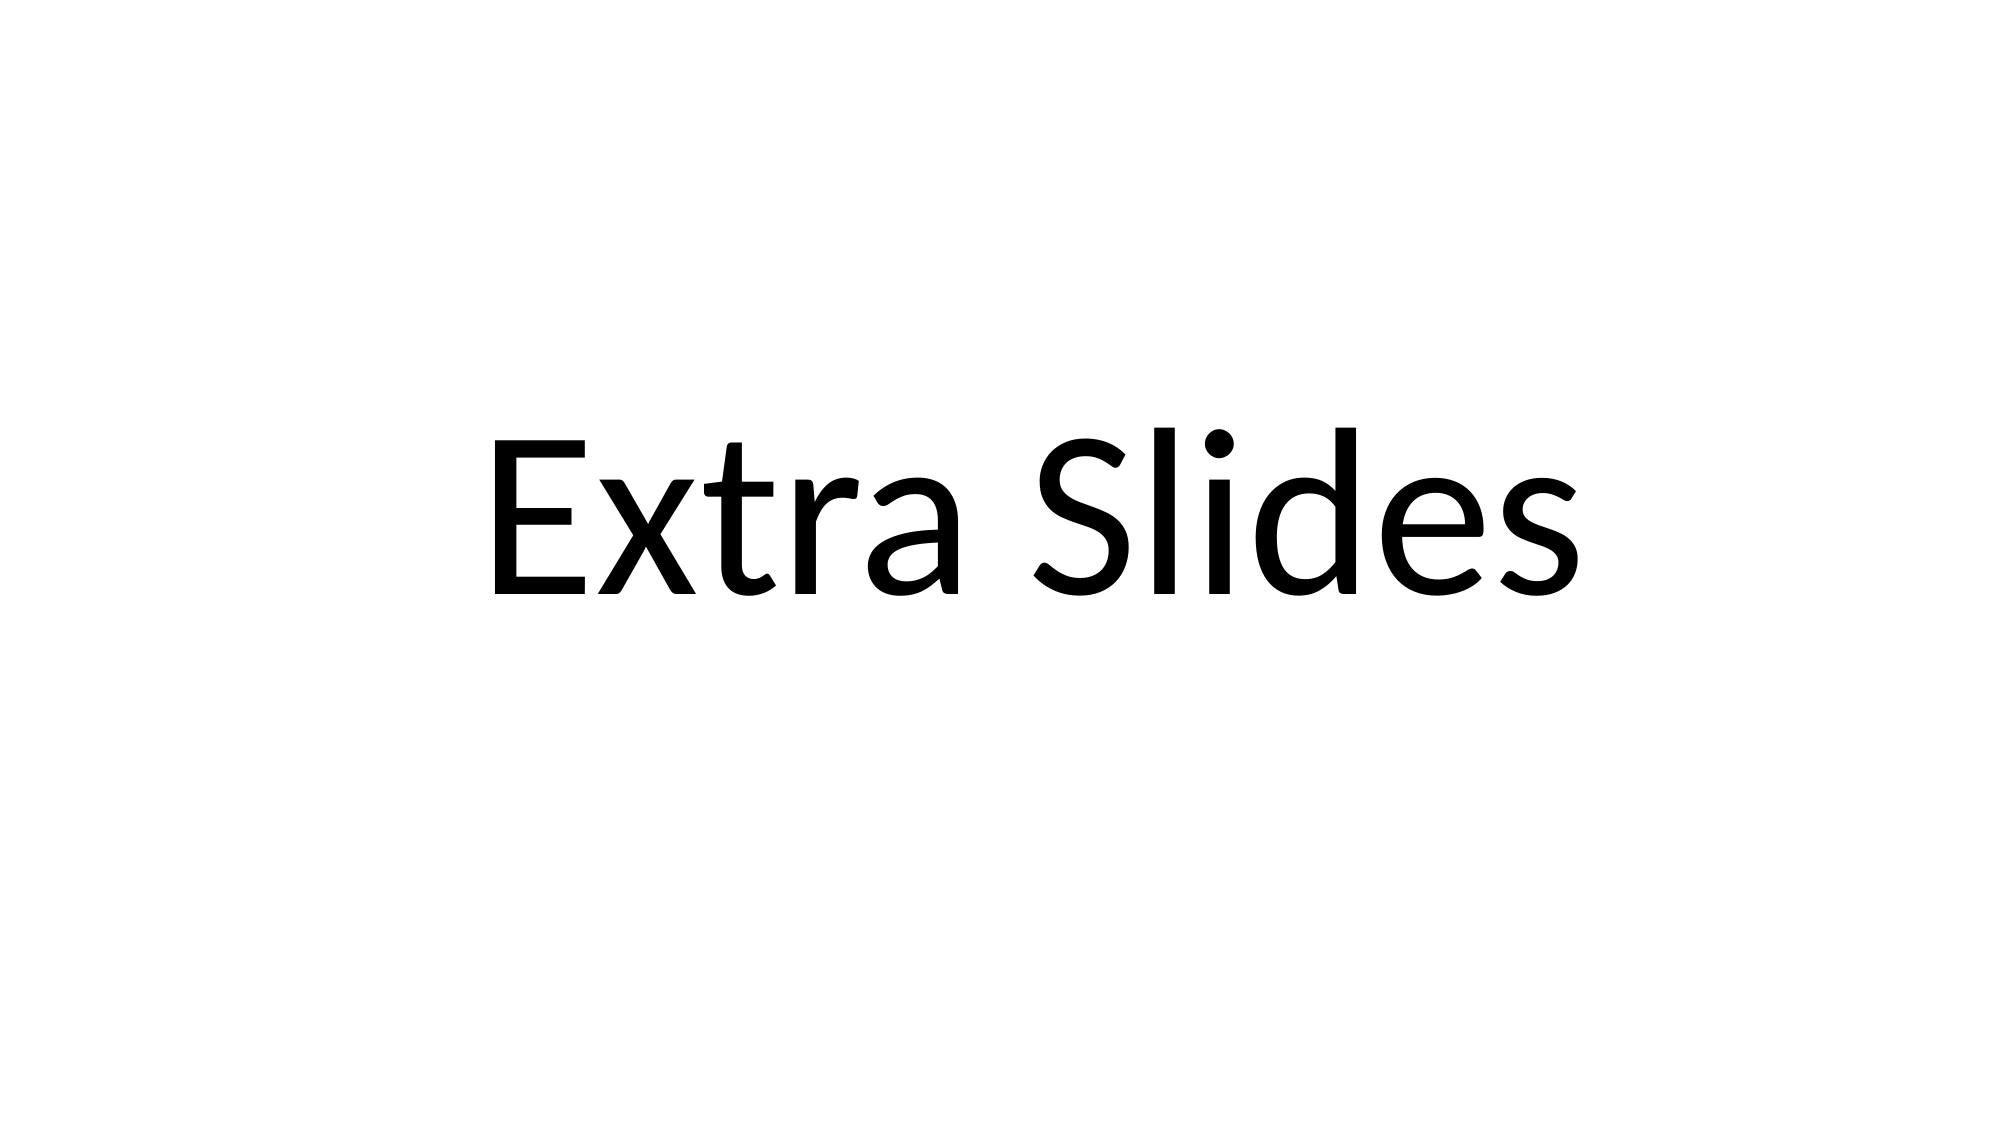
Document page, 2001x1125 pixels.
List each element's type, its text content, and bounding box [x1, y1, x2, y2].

text_box Extra Slides [464, 347, 1602, 650]
